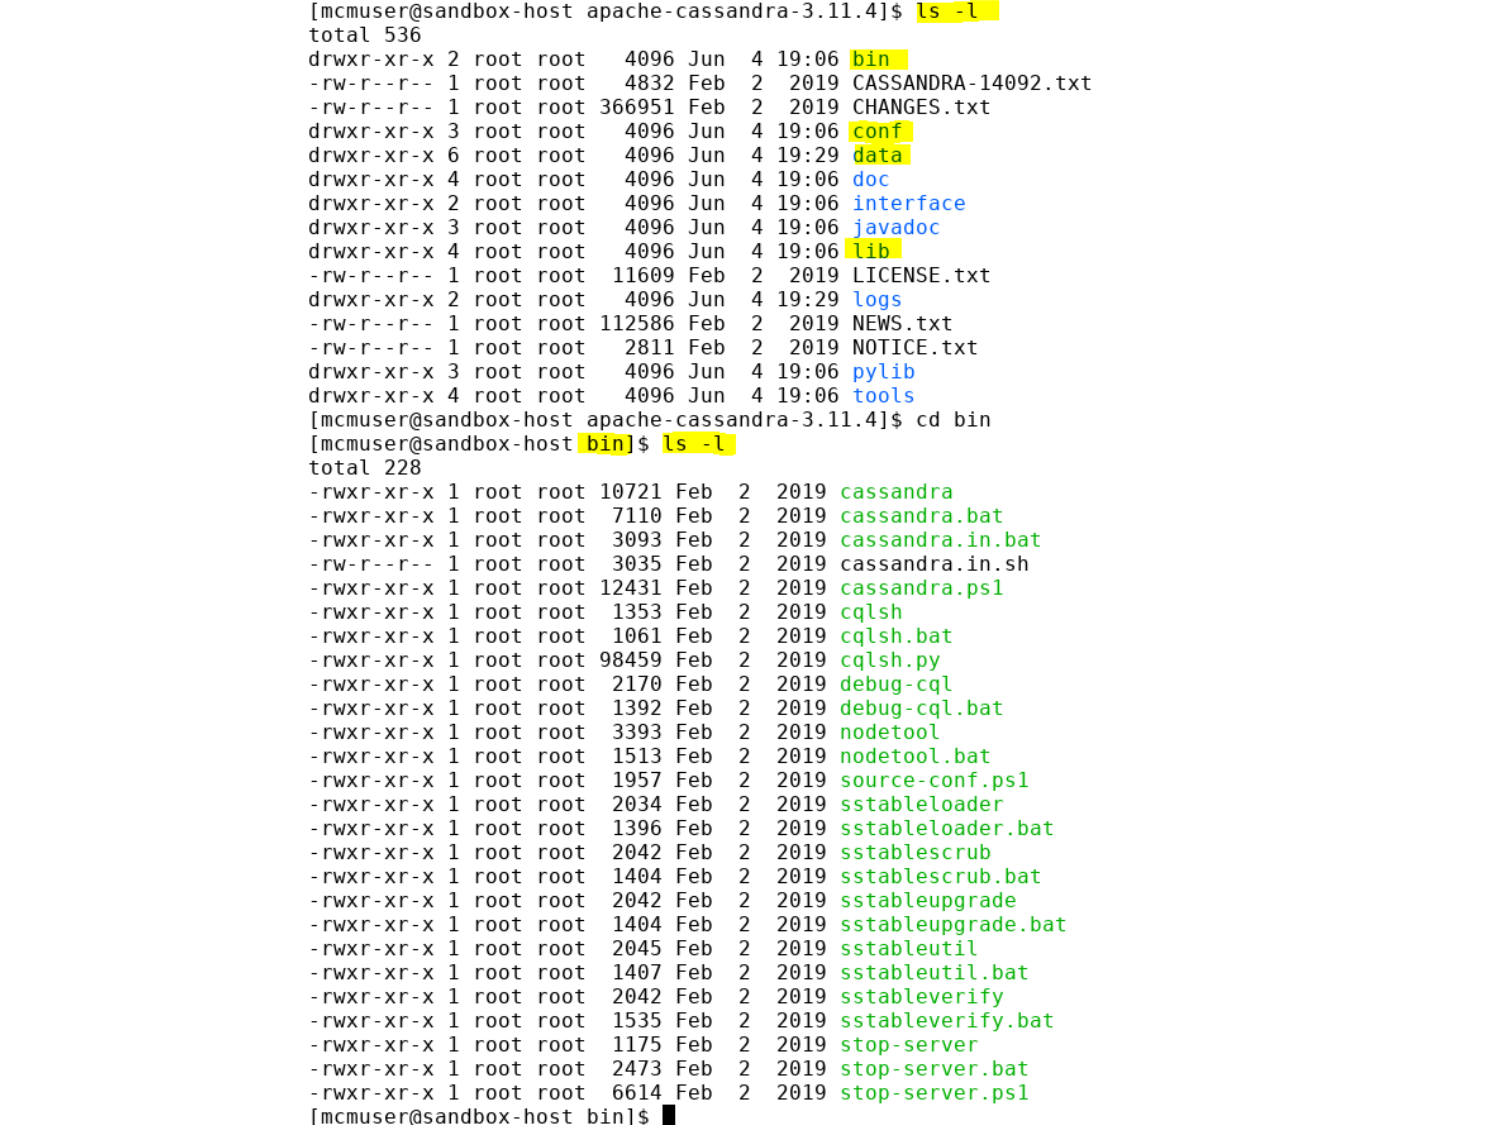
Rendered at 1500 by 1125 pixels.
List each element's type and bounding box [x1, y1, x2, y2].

picture [307, 0, 1193, 1125]
